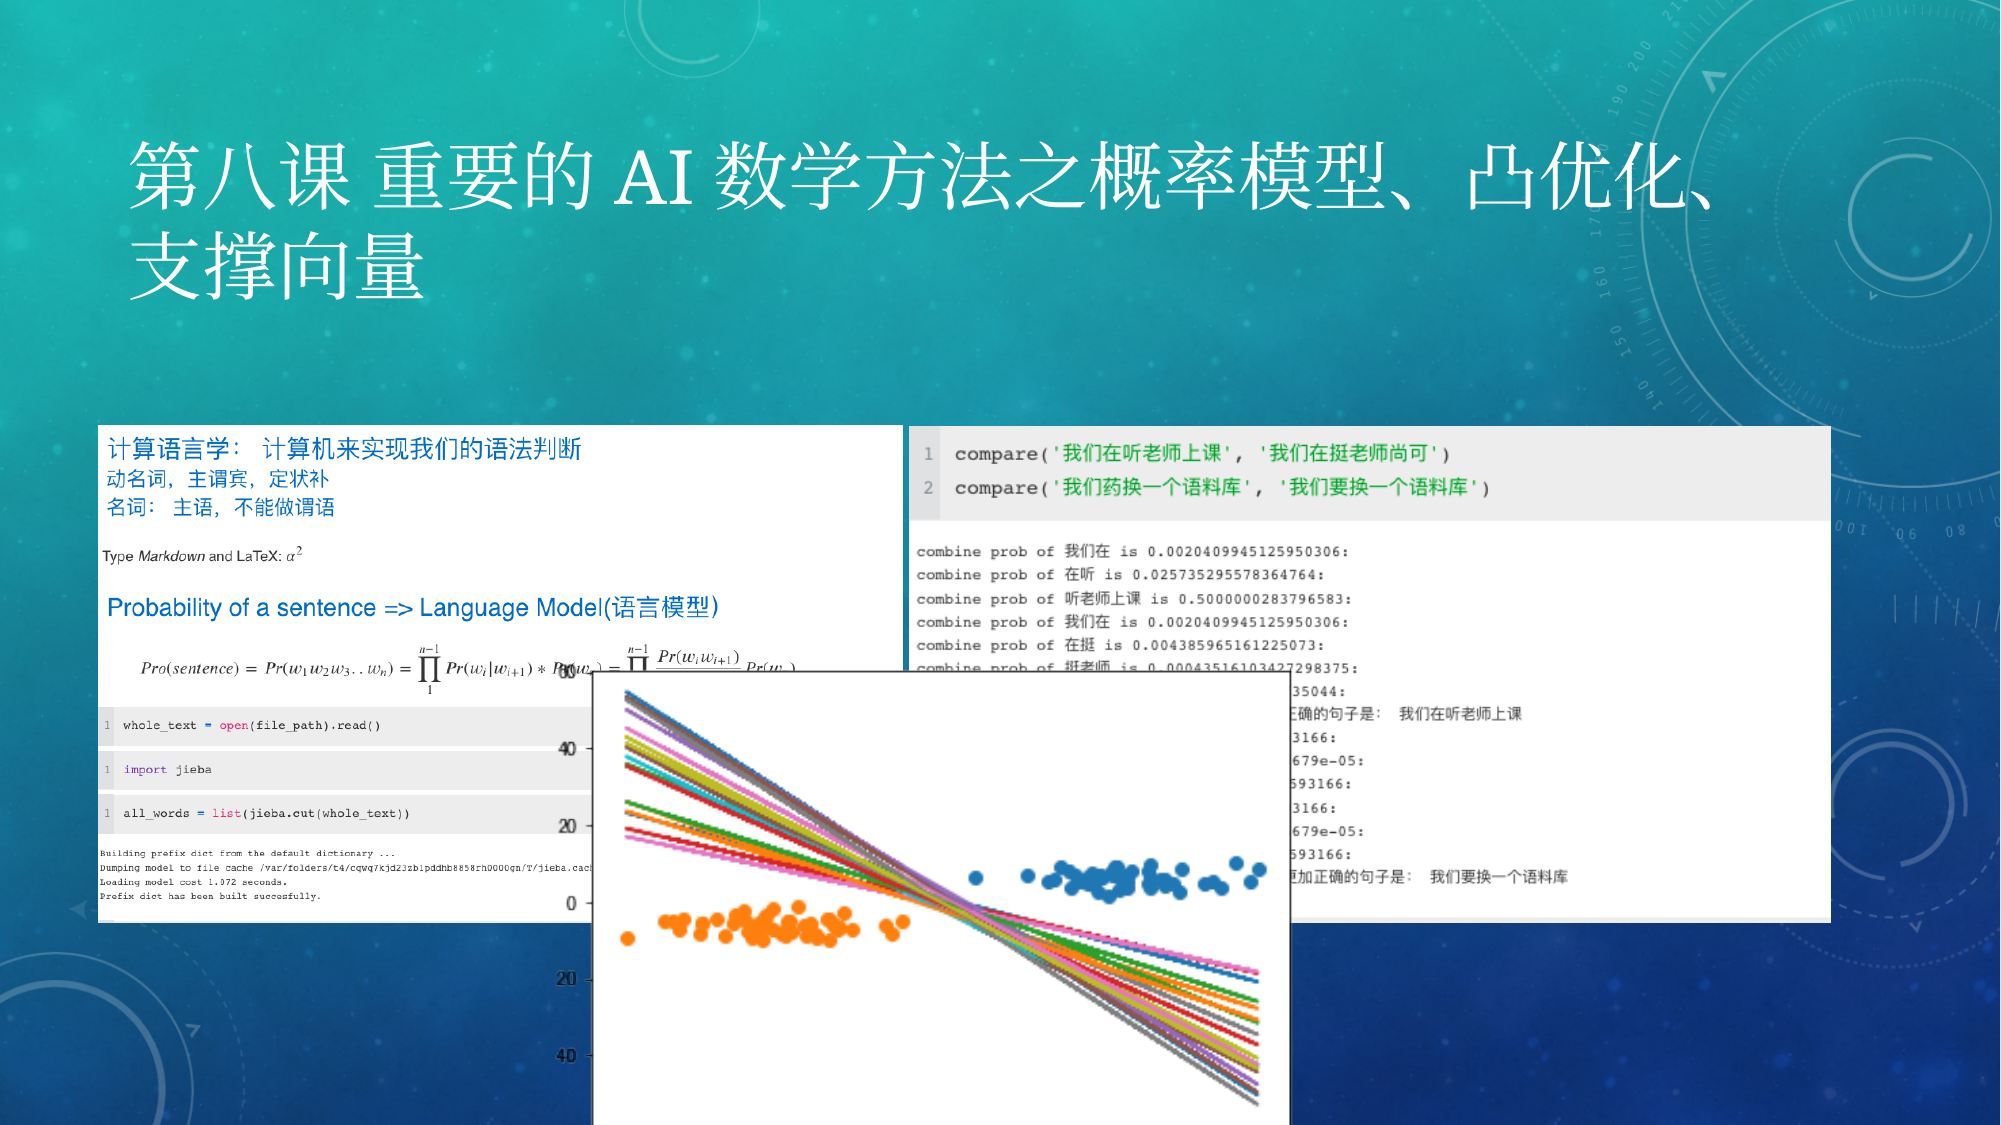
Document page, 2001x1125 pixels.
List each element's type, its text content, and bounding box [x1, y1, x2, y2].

picture [0, 0, 2001, 1125]
title 第八课 重要的AI数学方法之概率模型、凸优化、支撑向量 [112, 99, 1775, 339]
